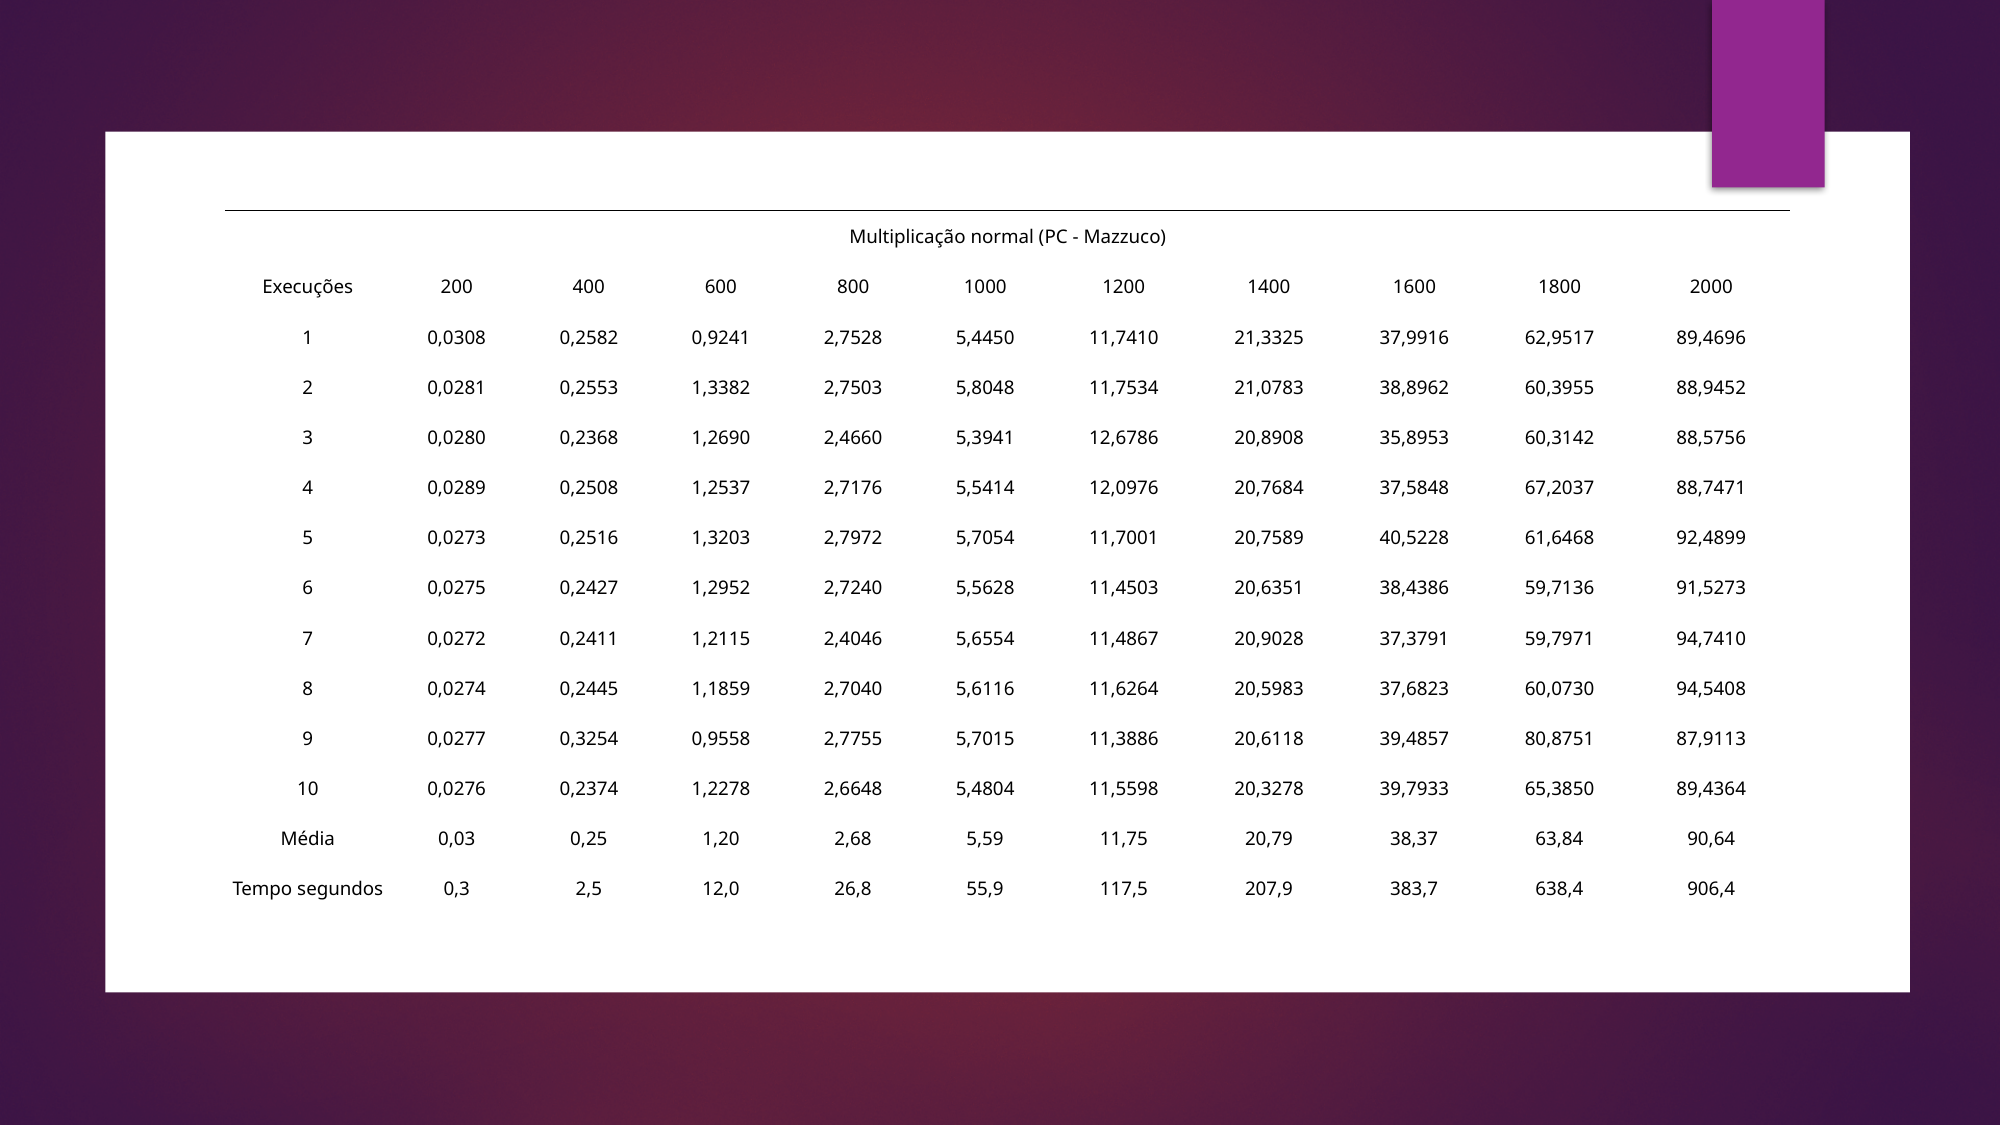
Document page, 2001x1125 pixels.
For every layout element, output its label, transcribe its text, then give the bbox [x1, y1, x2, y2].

table_cell 11,6264 [1051, 662, 1196, 712]
table_cell 4 [225, 461, 391, 512]
table_cell 0,2411 [523, 612, 655, 662]
table_cell 1000 [919, 261, 1051, 311]
table_cell 2,4046 [787, 612, 919, 662]
table_cell 5,4804 [919, 762, 1051, 812]
table_cell 1,2952 [655, 562, 787, 612]
table_cell 906,4 [1632, 863, 1790, 913]
table_cell 2,7755 [787, 712, 919, 762]
table_cell 38,4386 [1342, 562, 1487, 612]
table_cell 2,7240 [787, 562, 919, 612]
table_cell 10 [225, 762, 391, 812]
table_cell 63,84 [1487, 812, 1632, 863]
table_cell 60,3142 [1487, 411, 1632, 461]
table_cell 20,7589 [1196, 512, 1342, 562]
table_cell 65,3850 [1487, 762, 1632, 812]
table_cell 1,20 [655, 812, 787, 863]
table_cell 38,8962 [1342, 361, 1487, 411]
table_cell 20,9028 [1196, 612, 1342, 662]
table_cell 39,7933 [1342, 762, 1487, 812]
table_cell 5 [225, 512, 391, 562]
table_cell 0,0308 [391, 311, 523, 361]
table_cell Tempo segundos [225, 863, 391, 913]
table_cell 2,7040 [787, 662, 919, 712]
table_cell 94,5408 [1632, 662, 1790, 712]
table_cell 20,79 [1196, 812, 1342, 863]
table_cell 0,2374 [523, 762, 655, 812]
table_cell 37,9916 [1342, 311, 1487, 361]
table_cell 88,9452 [1632, 361, 1790, 411]
table_cell 60,3955 [1487, 361, 1632, 411]
table_cell 9 [225, 712, 391, 762]
table_cell 20,7684 [1196, 461, 1342, 512]
table_cell 1,1859 [655, 662, 787, 712]
table_cell 0,2516 [523, 512, 655, 562]
table_cell 2000 [1632, 261, 1790, 311]
table_cell 0,0274 [391, 662, 523, 712]
table_cell 39,4857 [1342, 712, 1487, 762]
table_cell 7 [225, 612, 391, 662]
table_cell Execuções [225, 261, 391, 311]
table_cell 11,7534 [1051, 361, 1196, 411]
table_cell 5,7015 [919, 712, 1051, 762]
table_cell 11,75 [1051, 812, 1196, 863]
table_cell 0,2508 [523, 461, 655, 512]
table_cell 37,6823 [1342, 662, 1487, 712]
table_cell 5,6554 [919, 612, 1051, 662]
table_cell 1,2690 [655, 411, 787, 461]
text_box [104, 130, 1911, 994]
table_cell 0,25 [523, 812, 655, 863]
table_cell 89,4364 [1632, 762, 1790, 812]
table_cell 0,2582 [523, 311, 655, 361]
table_header Multiplicação normal (PC - Mazzuco) [225, 211, 1790, 261]
table_cell 383,7 [1342, 863, 1487, 913]
table_cell 1,2278 [655, 762, 787, 812]
table_cell 1800 [1487, 261, 1632, 311]
table_cell 35,8953 [1342, 411, 1487, 461]
table_cell 8 [225, 662, 391, 712]
table_cell 5,8048 [919, 361, 1051, 411]
table_cell 5,59 [919, 812, 1051, 863]
table_cell 1,2115 [655, 612, 787, 662]
text_box [1711, 0, 1825, 188]
table_cell 0,0277 [391, 712, 523, 762]
table_cell 207,9 [1196, 863, 1342, 913]
table_cell 20,6351 [1196, 562, 1342, 612]
table_cell 3 [225, 411, 391, 461]
table_cell 0,9241 [655, 311, 787, 361]
table_cell 5,5628 [919, 562, 1051, 612]
table_cell 38,37 [1342, 812, 1487, 863]
table_cell 21,3325 [1196, 311, 1342, 361]
table_cell 0,0280 [391, 411, 523, 461]
table_cell 5,5414 [919, 461, 1051, 512]
table_cell 2,68 [787, 812, 919, 863]
table_cell 26,8 [787, 863, 919, 913]
table_cell 117,5 [1051, 863, 1196, 913]
table_cell 1 [225, 311, 391, 361]
table_cell 600 [655, 261, 787, 311]
table_cell 1400 [1196, 261, 1342, 311]
table_cell 60,0730 [1487, 662, 1632, 712]
table_cell 0,0276 [391, 762, 523, 812]
table_cell 0,0273 [391, 512, 523, 562]
table_cell 2,7528 [787, 311, 919, 361]
table_cell 12,0976 [1051, 461, 1196, 512]
table_cell 87,9113 [1632, 712, 1790, 762]
table_cell 0,9558 [655, 712, 787, 762]
table_cell 5,3941 [919, 411, 1051, 461]
table_cell 11,7410 [1051, 311, 1196, 361]
table_cell 11,4867 [1051, 612, 1196, 662]
table_cell 12,6786 [1051, 411, 1196, 461]
table_cell 20,3278 [1196, 762, 1342, 812]
table_cell 2,7176 [787, 461, 919, 512]
table_cell 1,3203 [655, 512, 787, 562]
table_cell 0,0272 [391, 612, 523, 662]
table_cell 1200 [1051, 261, 1196, 311]
table_cell 2,7972 [787, 512, 919, 562]
table_cell 1,2537 [655, 461, 787, 512]
table_cell 0,0289 [391, 461, 523, 512]
table_cell 80,8751 [1487, 712, 1632, 762]
table_cell 0,3254 [523, 712, 655, 762]
table_cell 20,6118 [1196, 712, 1342, 762]
table_cell 400 [523, 261, 655, 311]
table_cell 59,7971 [1487, 612, 1632, 662]
table_cell 90,64 [1632, 812, 1790, 863]
table_cell 40,5228 [1342, 512, 1487, 562]
table_cell 5,6116 [919, 662, 1051, 712]
table_cell 88,5756 [1632, 411, 1790, 461]
table_cell 0,03 [391, 812, 523, 863]
table_cell 638,4 [1487, 863, 1632, 913]
table_cell 2,6648 [787, 762, 919, 812]
table_cell 11,5598 [1051, 762, 1196, 812]
table_cell Média [225, 812, 391, 863]
table_cell 59,7136 [1487, 562, 1632, 612]
table_cell 0,2445 [523, 662, 655, 712]
table_cell 62,9517 [1487, 311, 1632, 361]
table_cell 11,3886 [1051, 712, 1196, 762]
table_cell 0,2427 [523, 562, 655, 612]
table_cell 91,5273 [1632, 562, 1790, 612]
table_cell 11,7001 [1051, 512, 1196, 562]
table_cell 2,7503 [787, 361, 919, 411]
table_cell 67,2037 [1487, 461, 1632, 512]
table_cell 61,6468 [1487, 512, 1632, 562]
table_cell 0,2553 [523, 361, 655, 411]
table_cell 12,0 [655, 863, 787, 913]
table_cell 89,4696 [1632, 311, 1790, 361]
table_cell 94,7410 [1632, 612, 1790, 662]
table_cell 37,5848 [1342, 461, 1487, 512]
table_cell 6 [225, 562, 391, 612]
text_box [0, 0, 2000, 1125]
table_cell 200 [391, 261, 523, 311]
table_cell 21,0783 [1196, 361, 1342, 411]
table_cell 5,4450 [919, 311, 1051, 361]
table_cell 0,0275 [391, 562, 523, 612]
table_cell 55,9 [919, 863, 1051, 913]
table_cell 37,3791 [1342, 612, 1487, 662]
table_cell 0,2368 [523, 411, 655, 461]
table_cell 0,3 [391, 863, 523, 913]
table_cell 2 [225, 361, 391, 411]
table_cell 11,4503 [1051, 562, 1196, 612]
table_cell 1,3382 [655, 361, 787, 411]
table_cell 1600 [1342, 261, 1487, 311]
table_cell 2,4660 [787, 411, 919, 461]
table_cell 20,8908 [1196, 411, 1342, 461]
table_cell 88,7471 [1632, 461, 1790, 512]
table_cell 800 [787, 261, 919, 311]
table_cell 5,7054 [919, 512, 1051, 562]
table_cell 2,5 [523, 863, 655, 913]
table_cell 20,5983 [1196, 662, 1342, 712]
table_cell 0,0281 [391, 361, 523, 411]
table_cell 92,4899 [1632, 512, 1790, 562]
